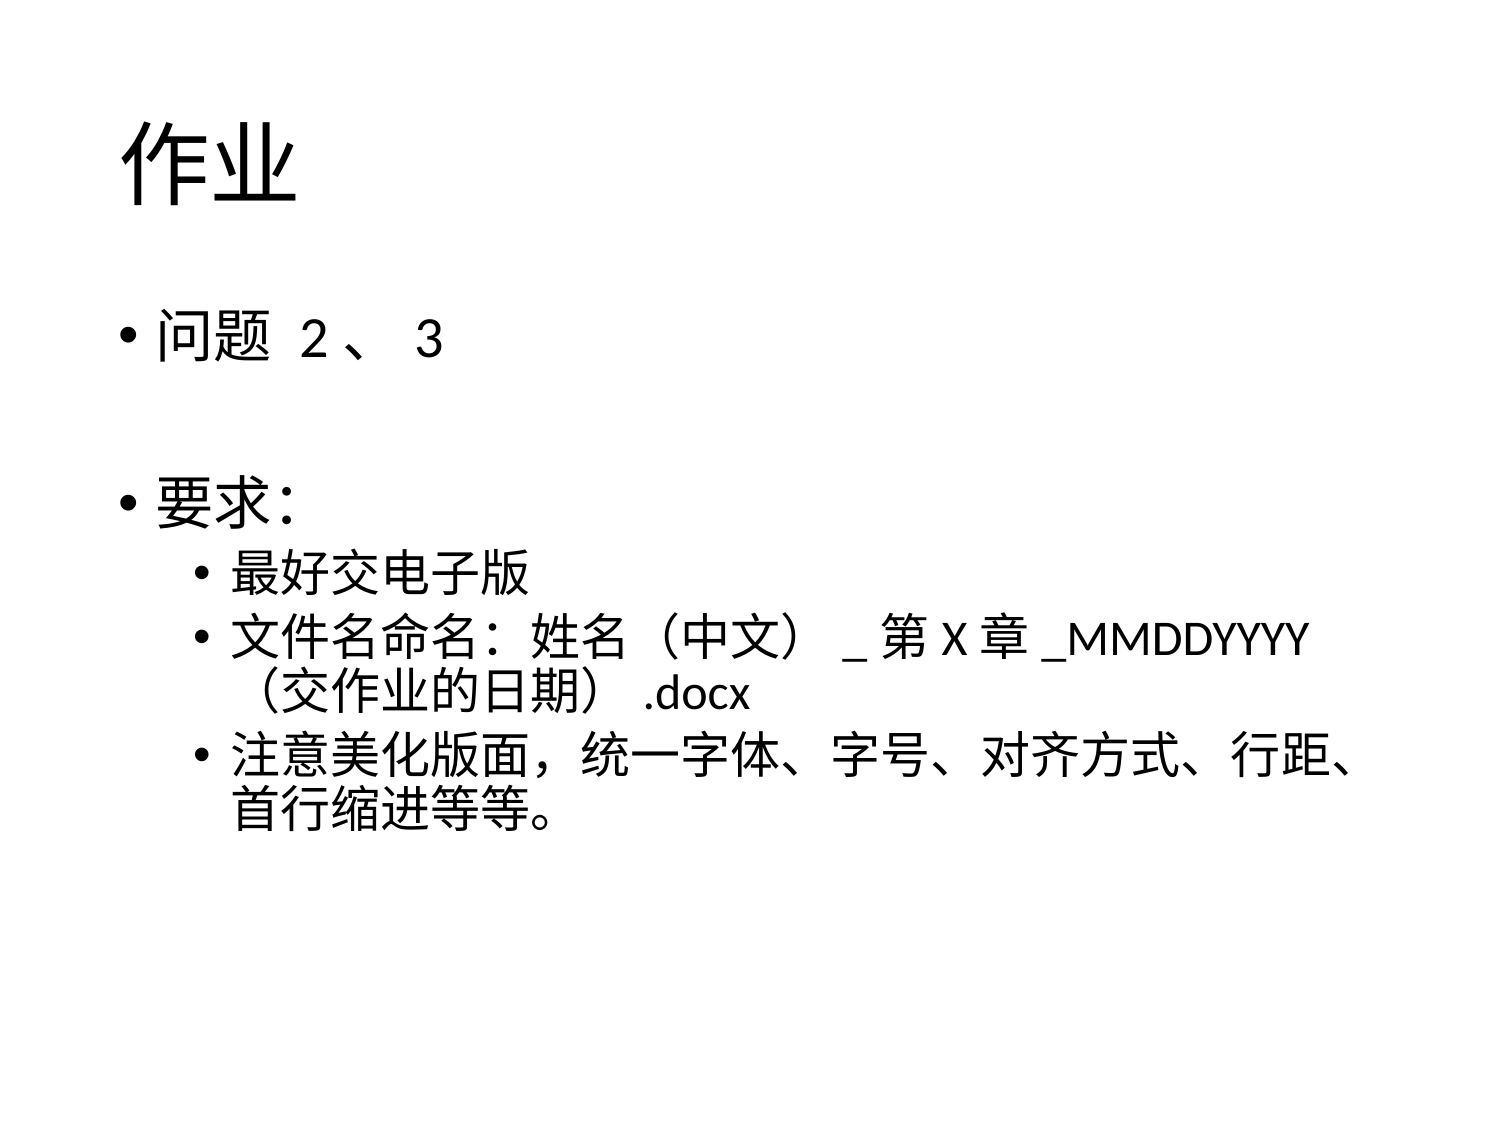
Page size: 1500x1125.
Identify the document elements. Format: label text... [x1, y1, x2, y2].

list 问题 2、3 要求： 最好交电子版 文件名命名：姓名（中文）_第X章_MMDDYYYY（交作业的日期）.docx 注意美化版面，统一字体、字号、对齐方式、行距、首行缩进等等。 [103, 299, 1397, 1014]
title 作业 [103, 59, 1397, 278]
